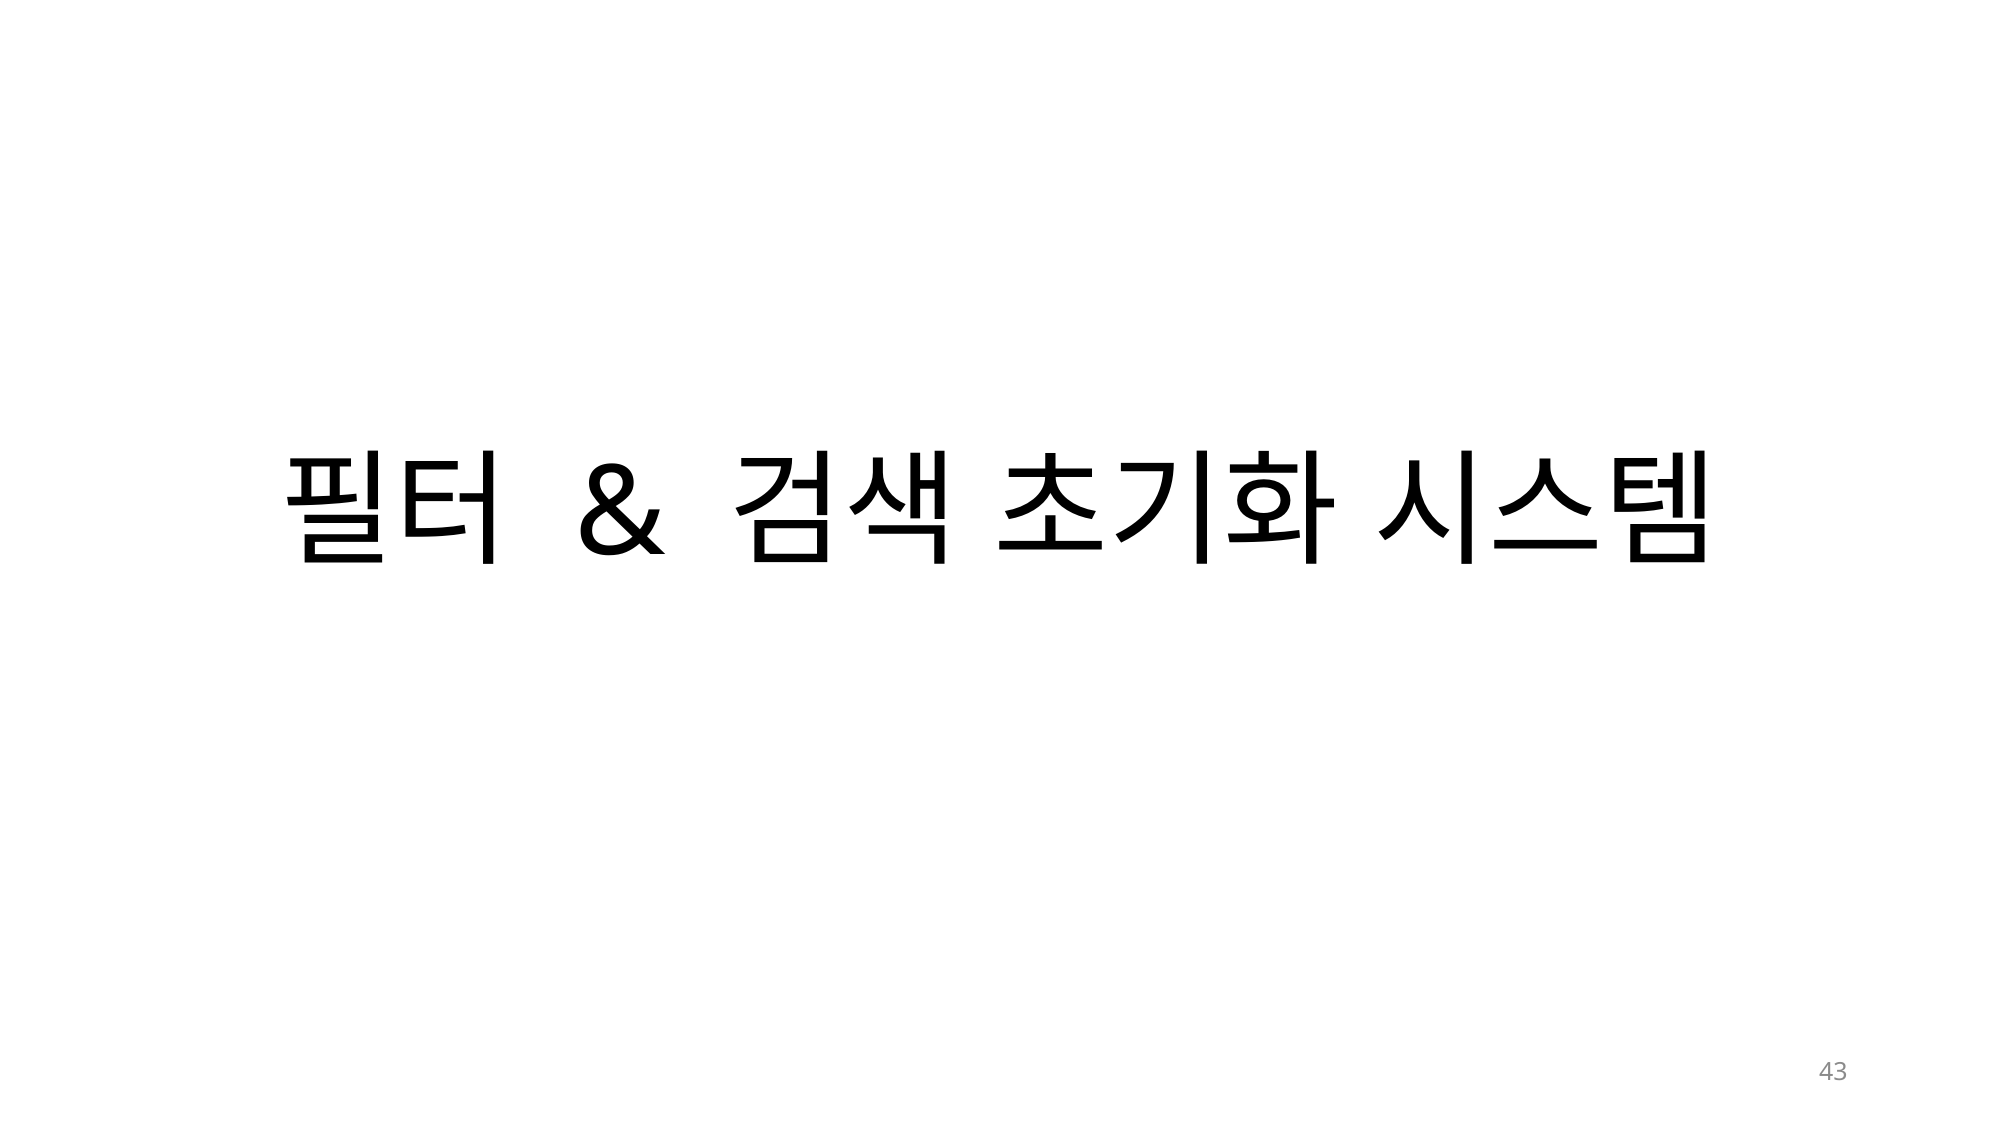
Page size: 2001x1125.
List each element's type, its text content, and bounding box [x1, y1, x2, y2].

title 필터 & 검색 초기화 시스템 [136, 280, 1862, 749]
slide_number 43 [1412, 1042, 1863, 1103]
